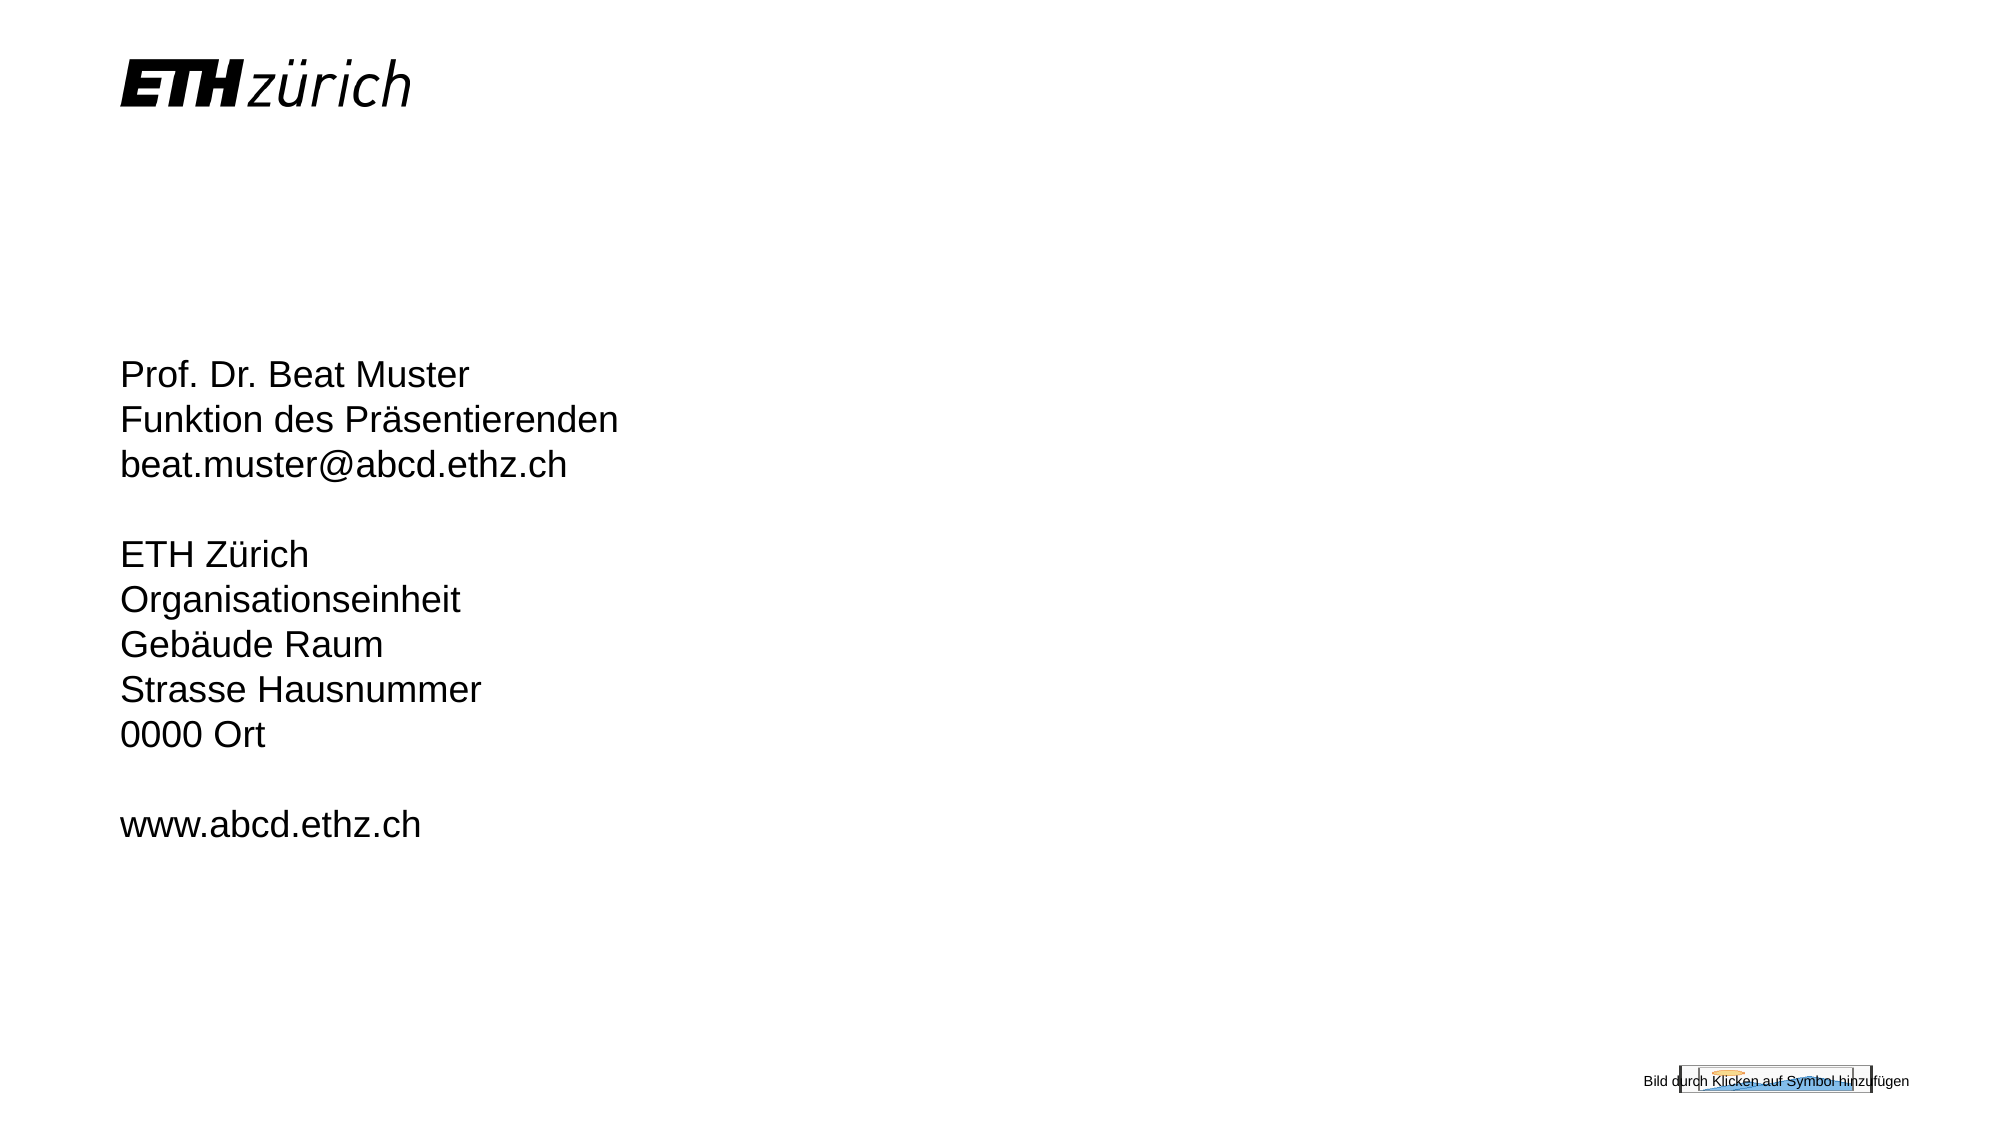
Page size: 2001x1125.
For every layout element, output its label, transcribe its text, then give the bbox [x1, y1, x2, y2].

picture [1673, 1064, 1880, 1094]
list Prof. Dr. Beat Muster Funktion des Präsentierenden beat.muster@abcd.ethz.ch ETH Zürich Organisationseinheit Gebäude Raum Strasse Hausnummer 0000 Ort www.abcd.ethz.ch [120, 350, 1880, 1000]
picture [120, 59, 410, 107]
